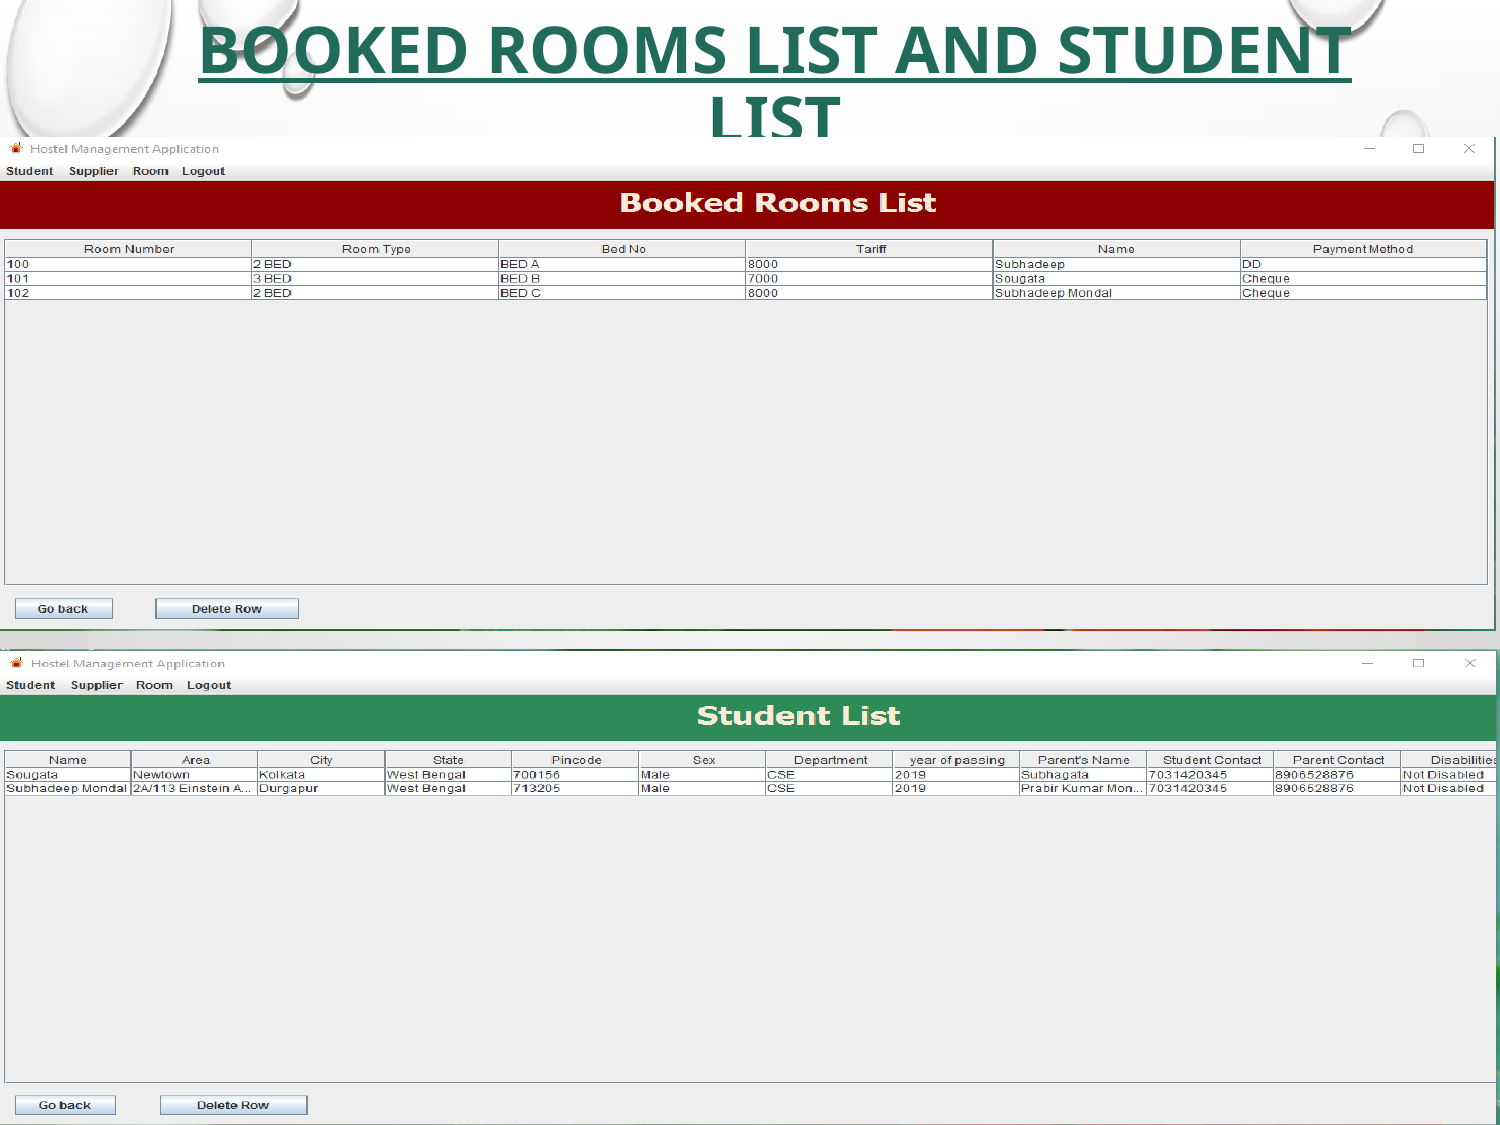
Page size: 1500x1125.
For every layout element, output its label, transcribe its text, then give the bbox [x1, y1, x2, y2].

picture [0, 0, 1500, 1125]
title BOOKED ROOMS LIST and student list [137, 5, 1413, 135]
